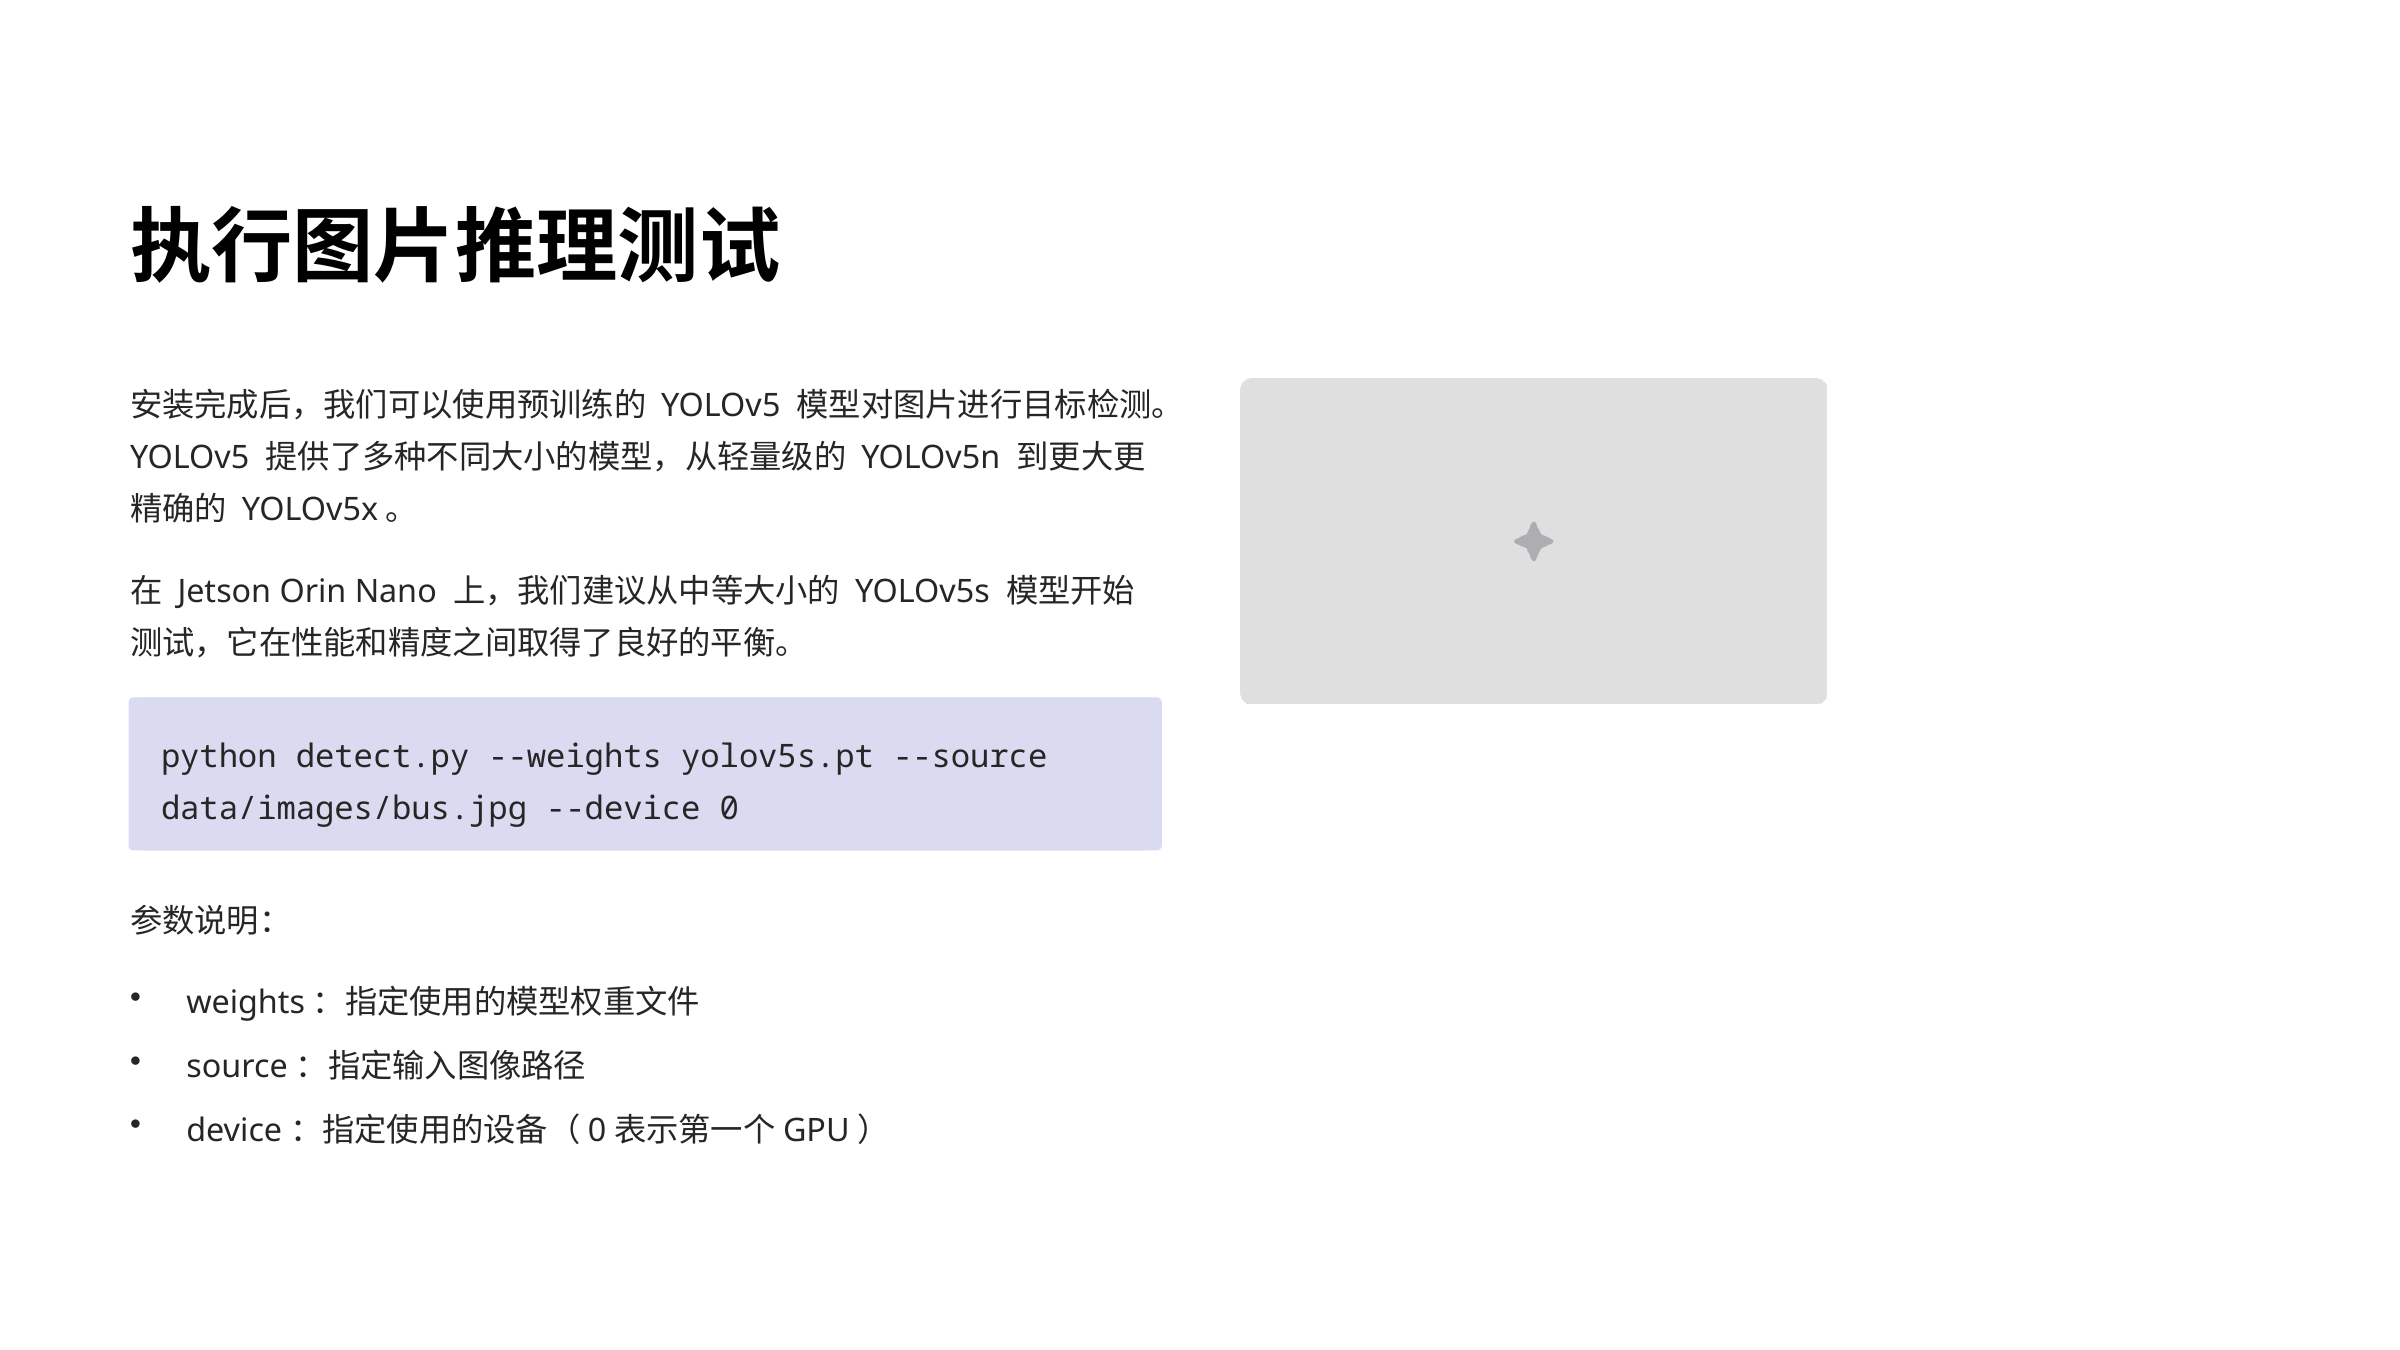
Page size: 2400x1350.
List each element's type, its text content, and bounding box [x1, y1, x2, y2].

text_box python detect.py --weights yolov5s.pt --source data/images/bus.jpg --device 0 [161, 721, 1130, 826]
picture [1240, 378, 1827, 704]
text_box weights：指定使用的模型权重文件 [130, 968, 1161, 1021]
text_box device：指定使用的设备（0表示第一个GPU） [130, 1095, 1161, 1148]
text_box 执行图片推理测试 [130, 191, 945, 293]
text_box 安装完成后，我们可以使用预训练的 YOLOv5 模型对图片进行目标检测。YOLOv5 提供了多种不同大小的模型，从轻量级的 YOLOv5n 到更大更精确的 YOLOv5x。 [130, 370, 1161, 528]
text_box [128, 697, 1162, 851]
text_box 在 Jetson Orin Nano 上，我们建议从中等大小的 YOLOv5s 模型开始测试，它在性能和精度之间取得了良好的平衡。 [130, 556, 1161, 661]
text_box 参数说明： [130, 886, 1161, 939]
text_box source：指定输入图像路径 [130, 1031, 1161, 1084]
